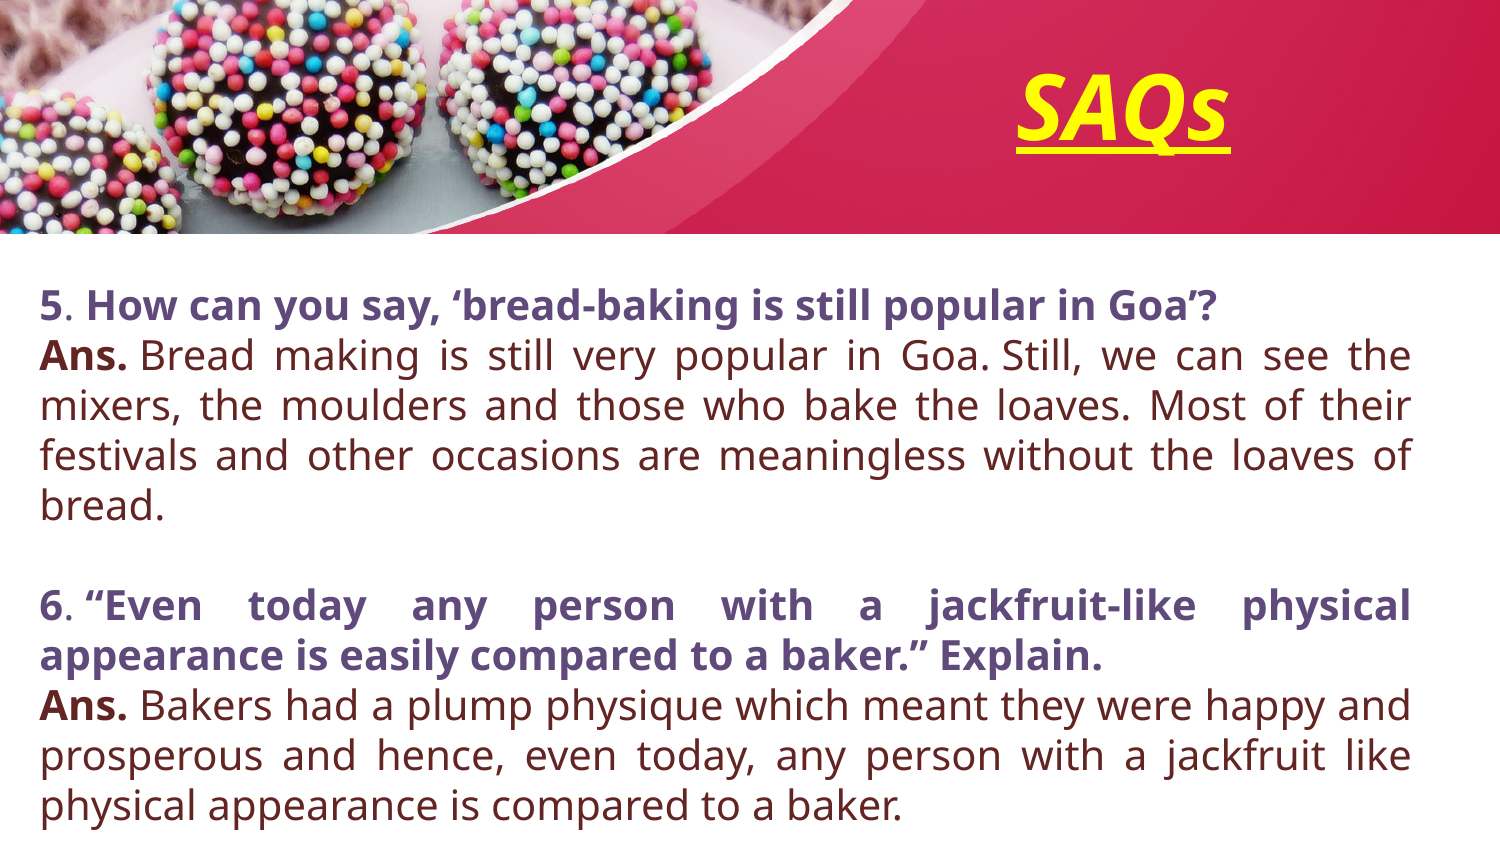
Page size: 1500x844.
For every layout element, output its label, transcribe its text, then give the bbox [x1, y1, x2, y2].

picture [0, 0, 1500, 844]
text_box 5. How can you say, ‘bread-baking is still popular in Goa’? Ans. Bread making is still very popular in Goa. Still, we can see the mixers, the moulders and those who bake the loaves. Most of their festivals and other occasions are meaningless without the loaves of bread. 6. “Even today any person with a jackfruit-like physical appearance is easily compared to a baker.” Explain. Ans. Bakers had a plump physique which meant they were happy and prosperous and hence, even today, any person with a jackfruit like physical appearance is compared to a baker. [24, 271, 1428, 837]
title SAQs [75, 33, 1425, 175]
